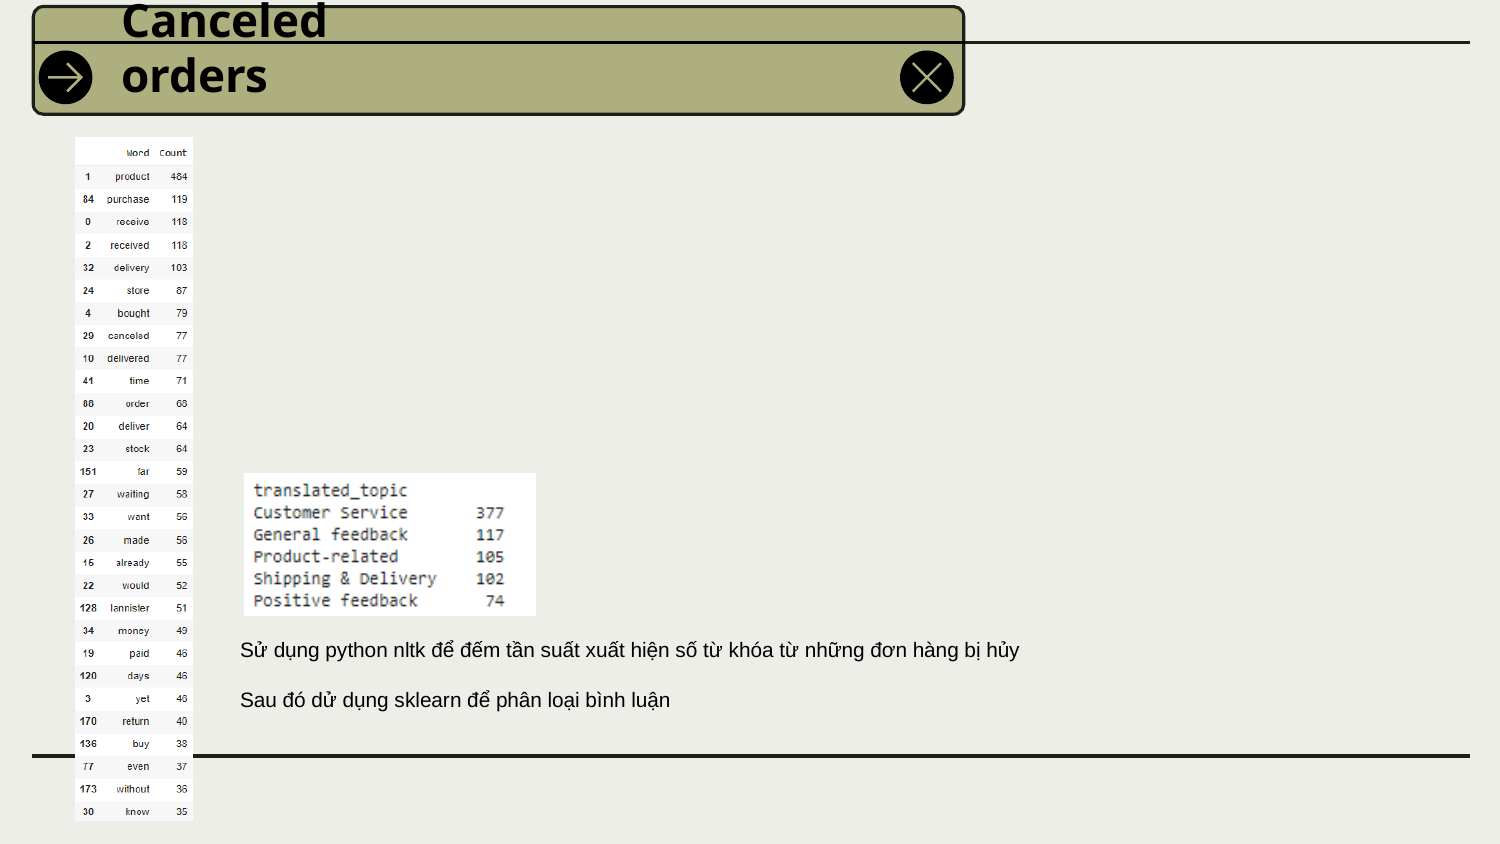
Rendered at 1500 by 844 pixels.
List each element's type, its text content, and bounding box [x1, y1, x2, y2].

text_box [38, 50, 93, 105]
text_box Sử dụng python nltk để đếm tần suất xuất hiện số từ khóa từ những đơn hàng bị hủy Sau đó dử dụng sklearn để phân loại bình luận [225, 621, 1175, 752]
picture [244, 473, 536, 617]
picture [75, 137, 193, 822]
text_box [899, 50, 955, 105]
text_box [33, 6, 966, 115]
